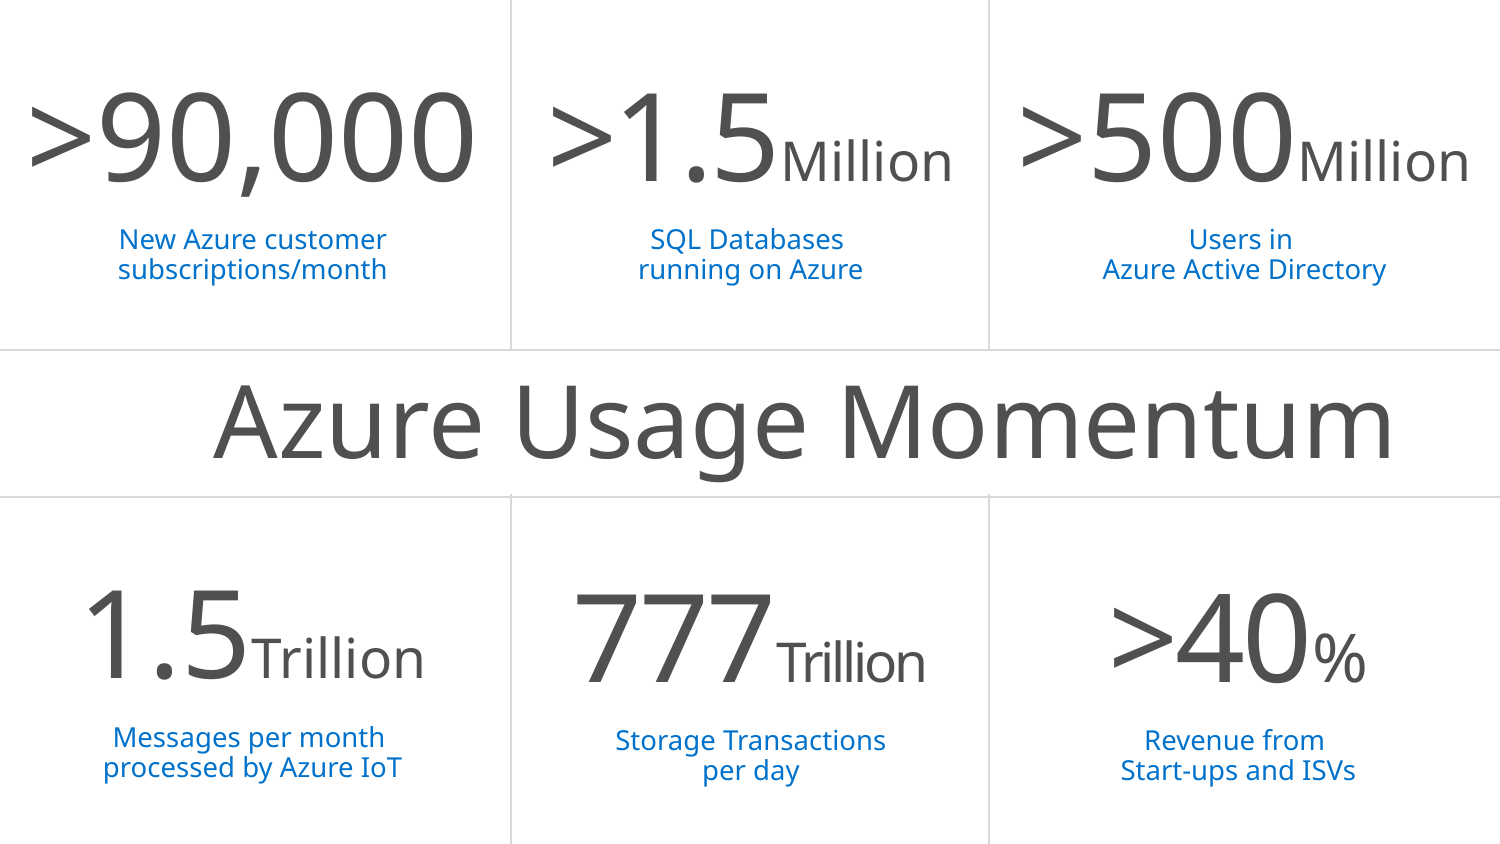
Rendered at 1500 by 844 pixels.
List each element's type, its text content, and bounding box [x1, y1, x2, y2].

text_box >1.5Million SQL Databases running on Azure [518, 57, 984, 304]
text_box 1.5Trillion Messages per month processed by Azure IoT [20, 555, 485, 801]
text_box 777Trillion Storage Transactions per day [518, 558, 984, 834]
text_box >500Million Users in Azure Active Directory [990, 57, 1500, 304]
text_box >90,000 New Azure customer subscriptions/month [0, 57, 506, 304]
text_box >40% Revenue from Start-ups and ISVs [990, 558, 1491, 805]
text_box Azure Usage Momentum [191, 353, 1420, 496]
